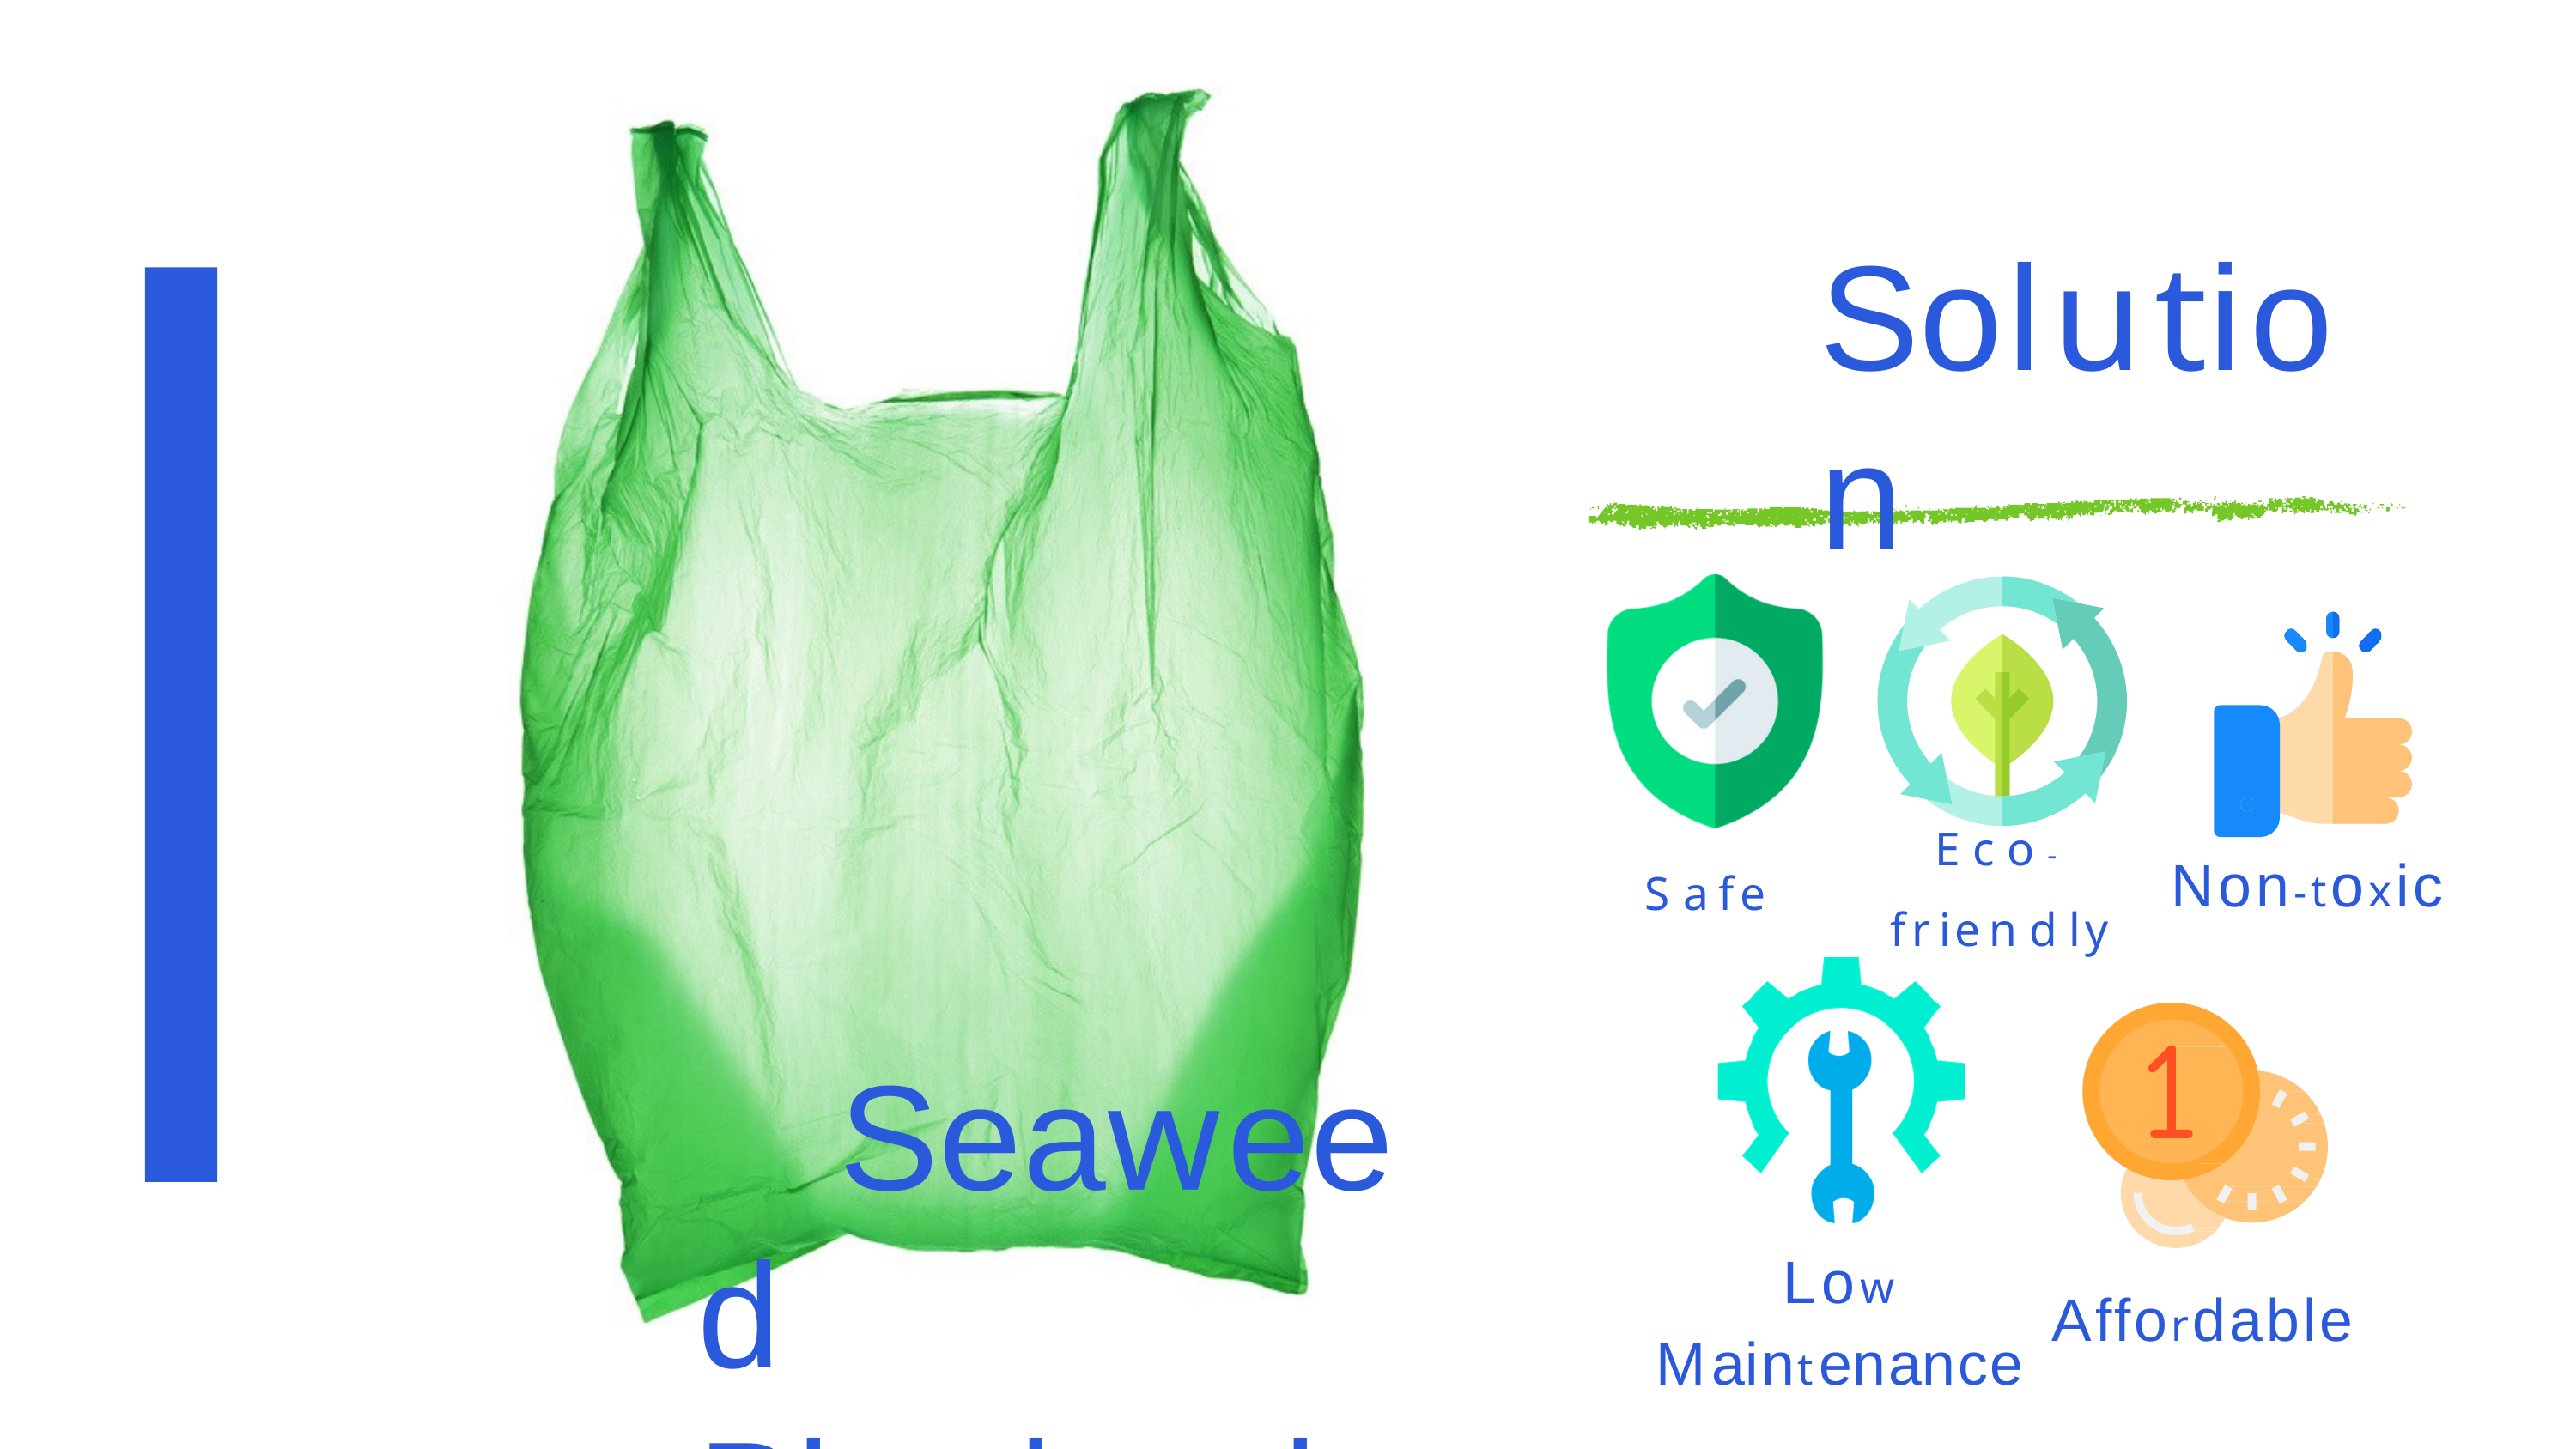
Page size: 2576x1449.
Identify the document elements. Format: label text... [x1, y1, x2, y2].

text_box [2359, 628, 2382, 650]
title Solution [1818, 218, 2417, 579]
text_box [2284, 628, 2307, 650]
text_box Seaweed Bioplastics [696, 1032, 1473, 1449]
text_box Non-toxic [2169, 845, 2457, 919]
text_box [2326, 611, 2332, 639]
text_box Safe [1643, 862, 1772, 919]
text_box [2214, 651, 2413, 838]
text_box Low Maintenance [1653, 1233, 2028, 1397]
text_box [2082, 1002, 2329, 1249]
text_box Affordable [2050, 1280, 2360, 1354]
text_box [1877, 576, 2128, 827]
text_box [1588, 502, 1818, 530]
text_box [1588, 574, 1841, 828]
text_box [2332, 611, 2340, 639]
text_box [1708, 957, 1974, 1223]
text_box Eco- friendly [1888, 834, 2116, 956]
text_box [144, 267, 218, 1182]
text_box [509, 85, 1377, 1326]
